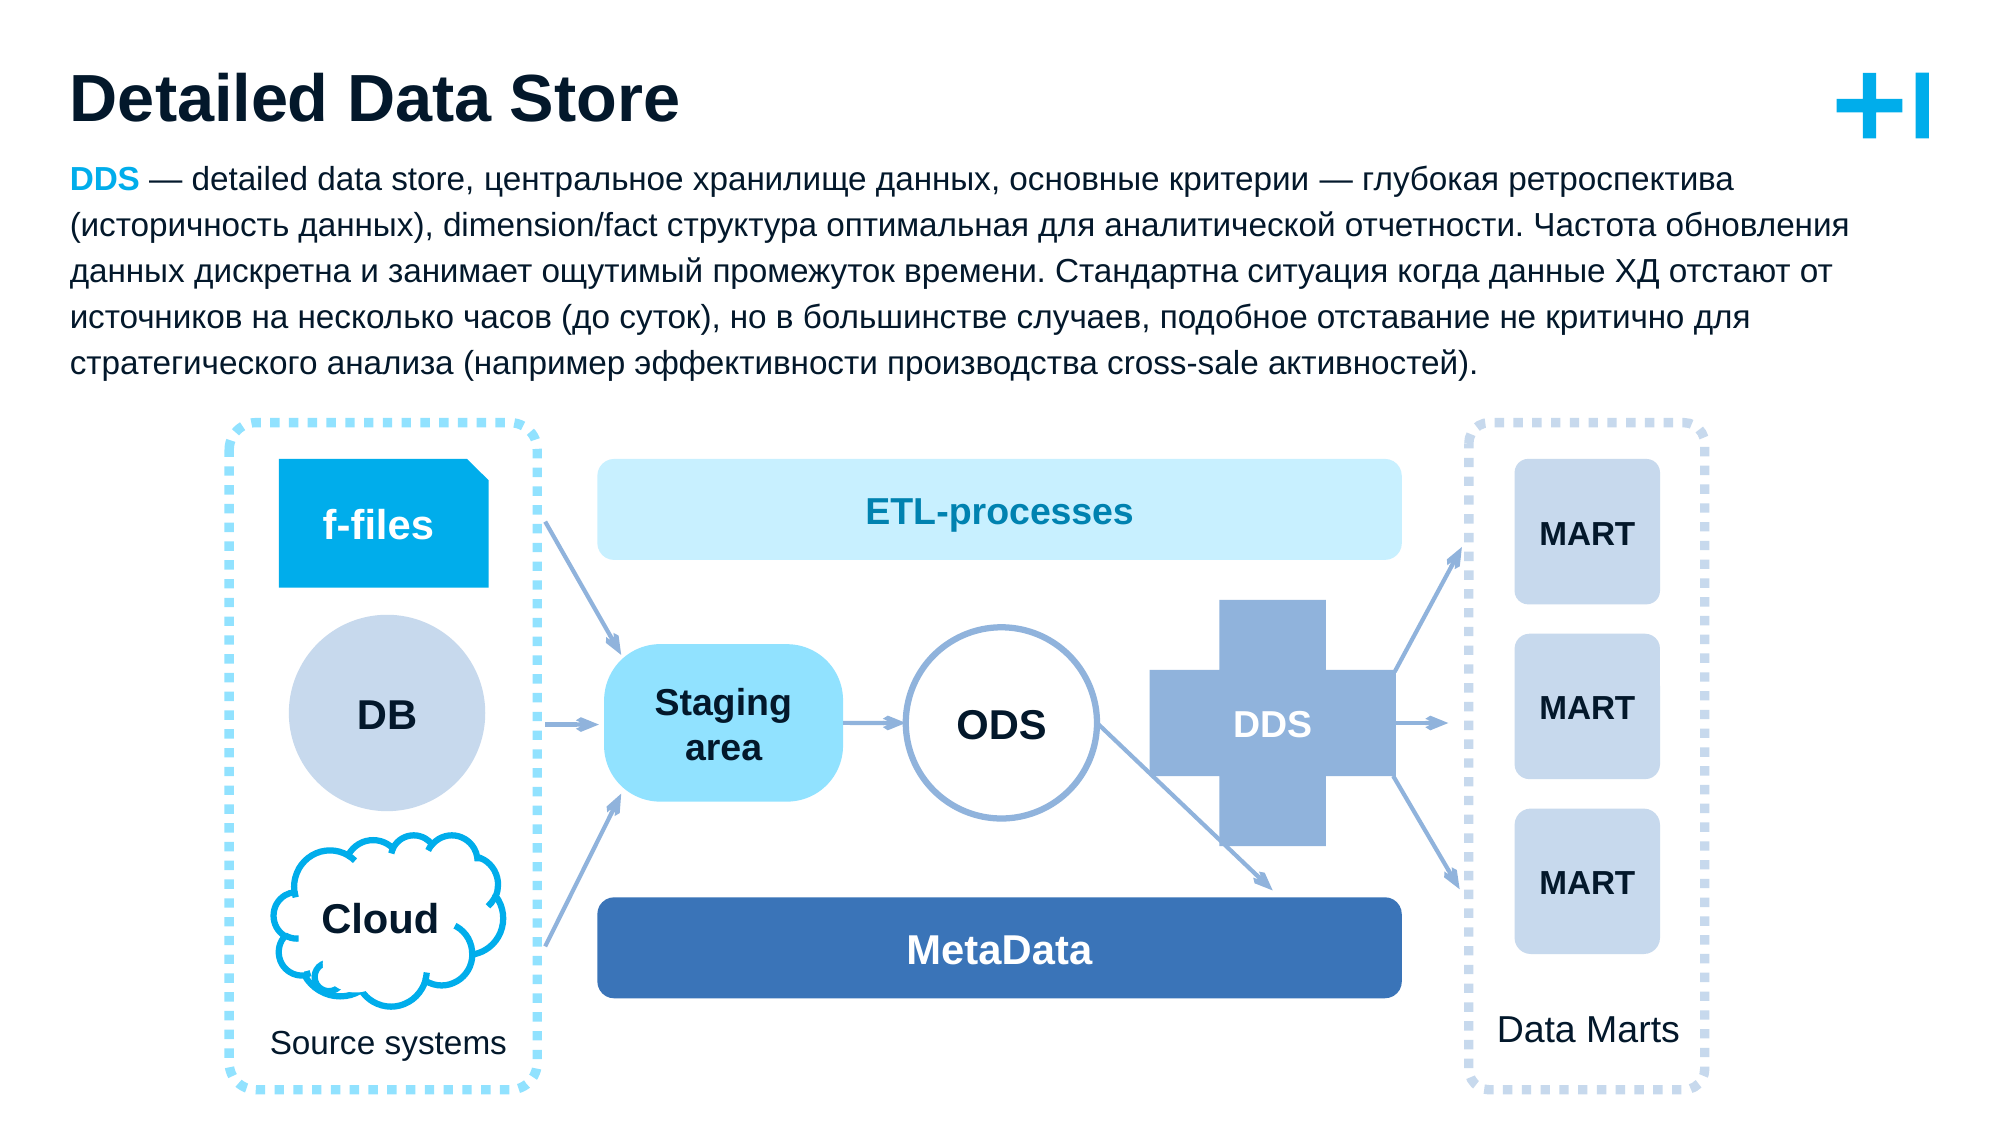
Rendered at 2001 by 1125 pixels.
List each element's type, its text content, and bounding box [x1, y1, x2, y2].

title Detailed Data Store [49, 35, 1415, 188]
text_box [229, 422, 1705, 1090]
list DDS — detailed data store, центральное хранилище данных, основные критерии — глубокая ретроспектива (историчность данных), dimension/fact структура оптимальная для аналитической отчетности. Частота обновления данных дискретна и занимает ощутимый промежуток времени. Стандартна ситуация когда данные ХД отстают от источников на несколько часов (до суток), но в большинстве случаев, подобное отставание не критично для стратегического анализа (например эффективности производства cross-sale активностей). [49, 131, 1929, 452]
